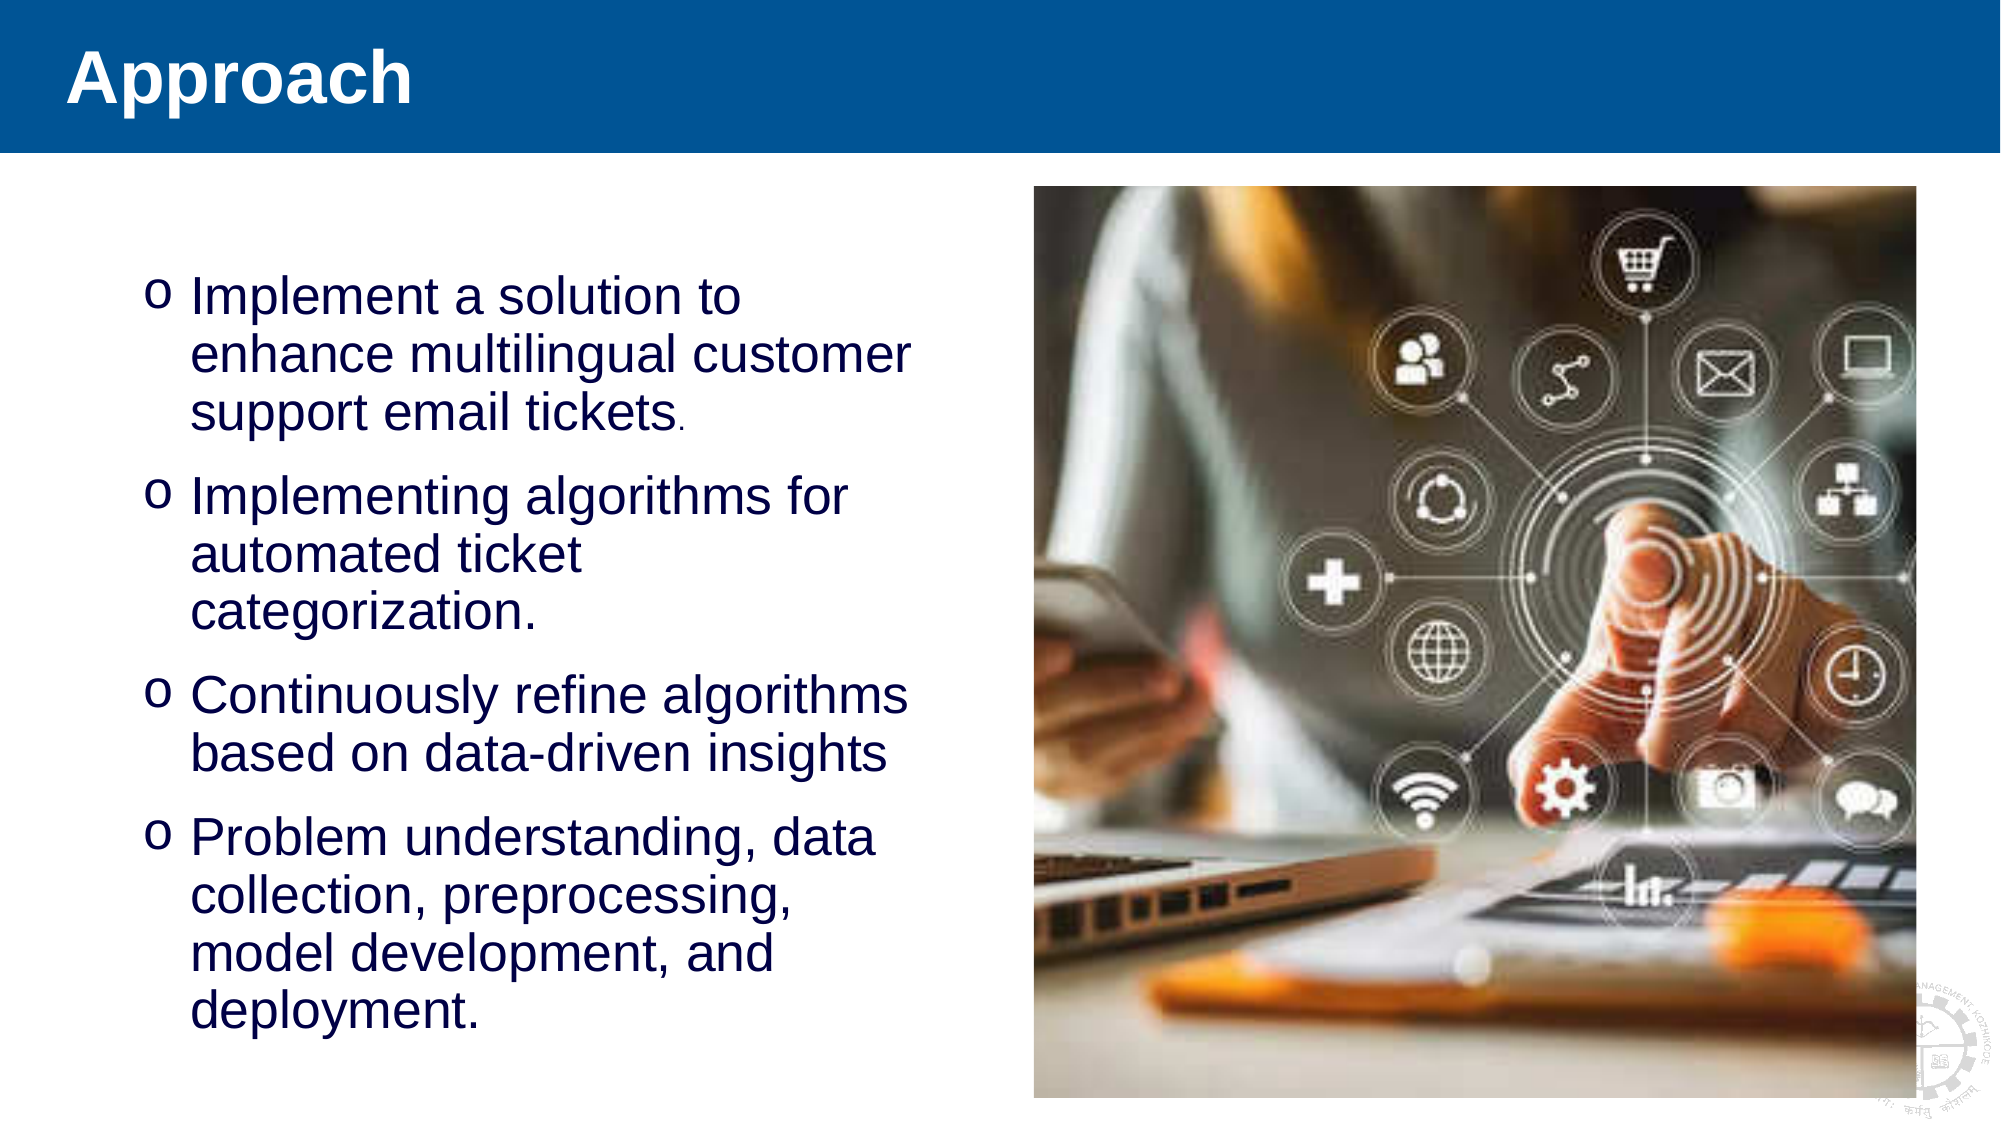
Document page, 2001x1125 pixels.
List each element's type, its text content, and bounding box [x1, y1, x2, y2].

picture [1033, 186, 1917, 1098]
title Approach [49, 12, 1959, 136]
list Implement a solution to enhance multilingual customer support email tickets. Implementing algorithms for automated ticket categorization. Continuously refine algorithms based on data-driven insights Problem understanding, data collection, preprocessing, model development, and deployment. [49, 186, 933, 1098]
